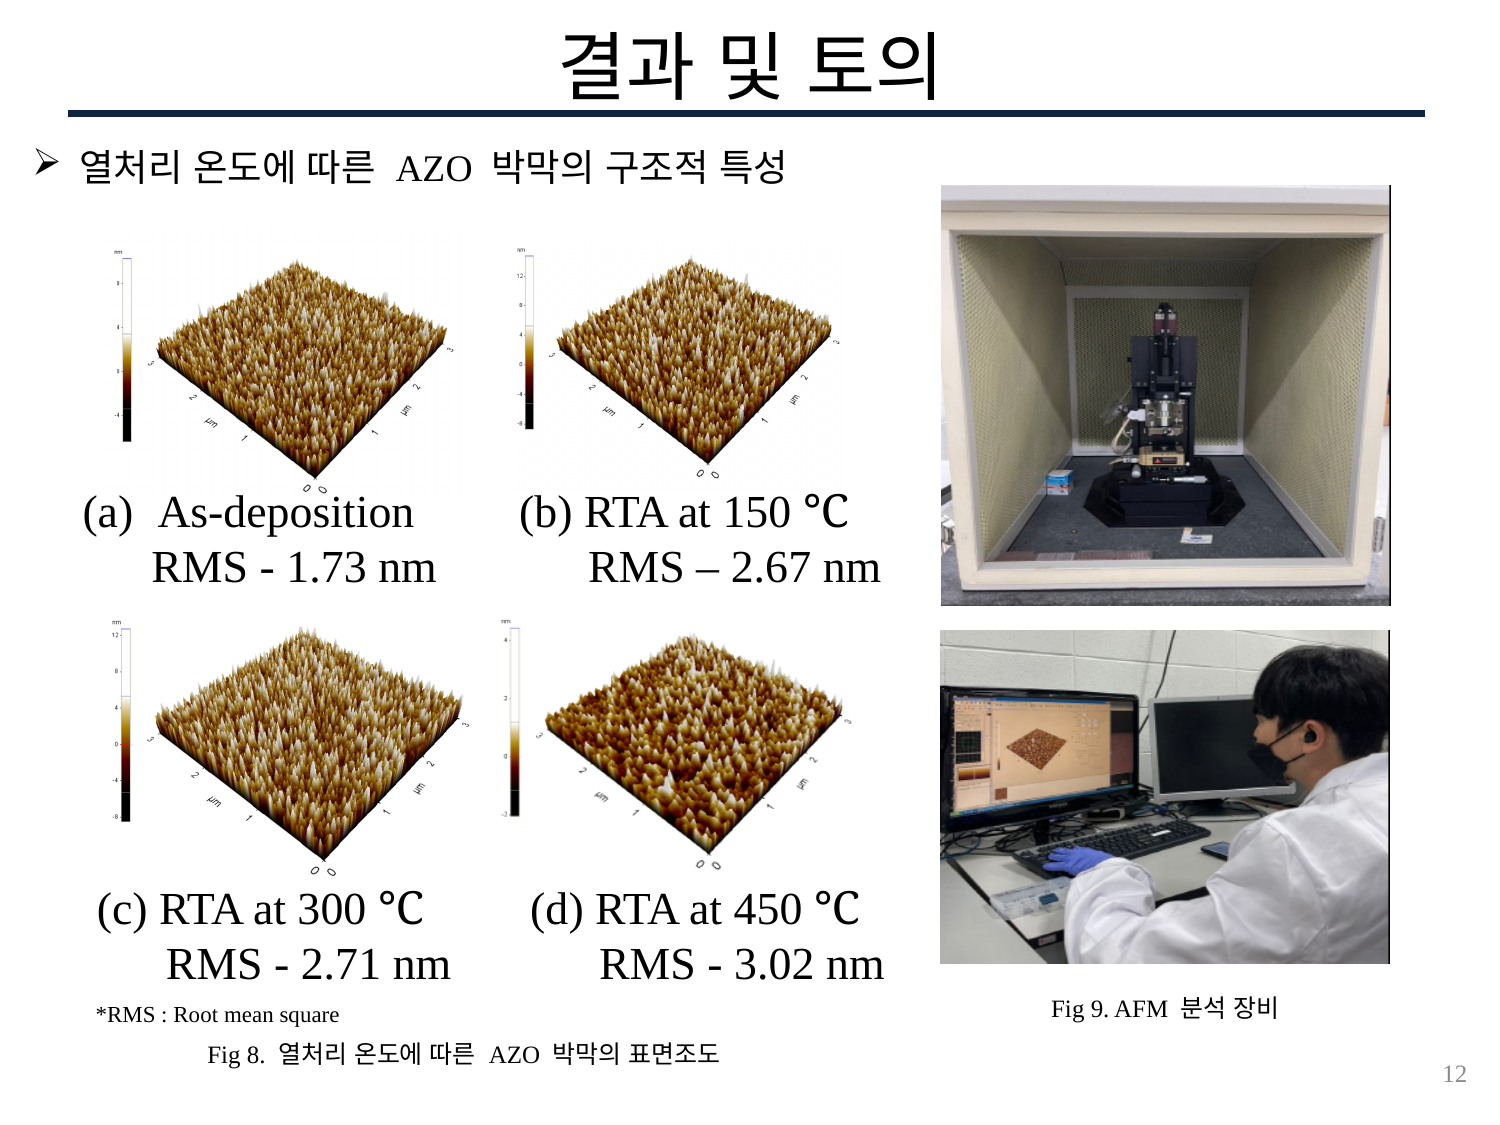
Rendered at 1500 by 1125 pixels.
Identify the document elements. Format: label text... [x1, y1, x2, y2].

picture [105, 227, 460, 501]
text_box 열처리 온도에 따른 AZO 박막의 구조적 특성 [17, 136, 1500, 197]
picture [105, 618, 473, 881]
text_box (d) RTA at 450 ℃ RMS - 3.02 nm [515, 871, 900, 996]
text_box Fig 9. AFM 분석 장비 [967, 985, 1363, 1031]
text_box (c) RTA at 300 ℃ RMS - 2.71 nm [82, 871, 467, 1052]
picture [941, 185, 1391, 606]
text_box As-deposition RMS - 1.73 nm [67, 474, 452, 599]
picture [513, 242, 842, 489]
text_box Fig 8. 열처리 온도에 따른 AZO 박막의 표면조도 [192, 1031, 736, 1076]
picture [940, 630, 1390, 964]
slide_number 12 [1132, 1042, 1483, 1103]
text_box 결과 및 토의 [543, 12, 960, 112]
text_box (b) RTA at 150 ℃ RMS – 2.67 nm [504, 474, 897, 662]
picture [487, 592, 868, 895]
